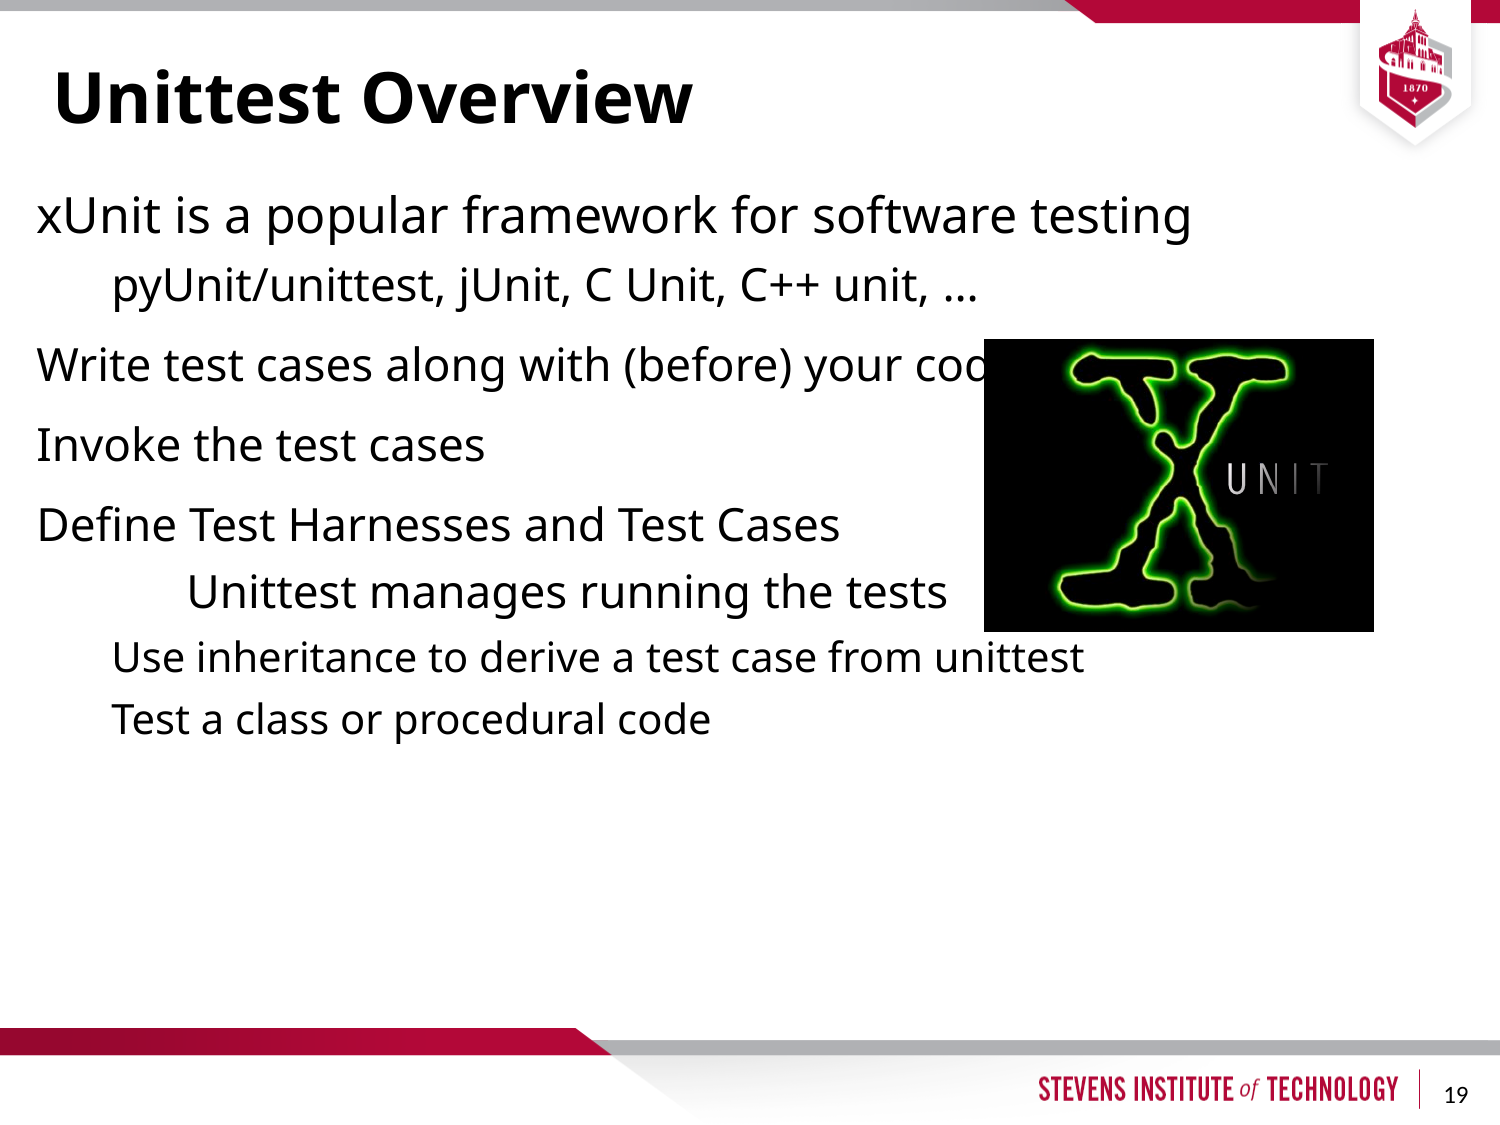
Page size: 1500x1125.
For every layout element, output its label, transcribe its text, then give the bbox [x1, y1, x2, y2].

title Unittest Overview [37, 45, 1338, 150]
picture [0, 1028, 1500, 1125]
slide_number 19 [1428, 1071, 1490, 1108]
picture [984, 339, 1374, 632]
picture [0, 0, 1500, 160]
list xUnit is a popular framework for software testing pyUnit/unittest, jUnit, C Unit, C++ unit, … Write test cases along with (before) your code Invoke the test cases Define Test Harnesses and Test Cases Unittest manages running the tests Use inheritance to derive a test case from unittest Test a class or procedural code [21, 175, 1417, 769]
